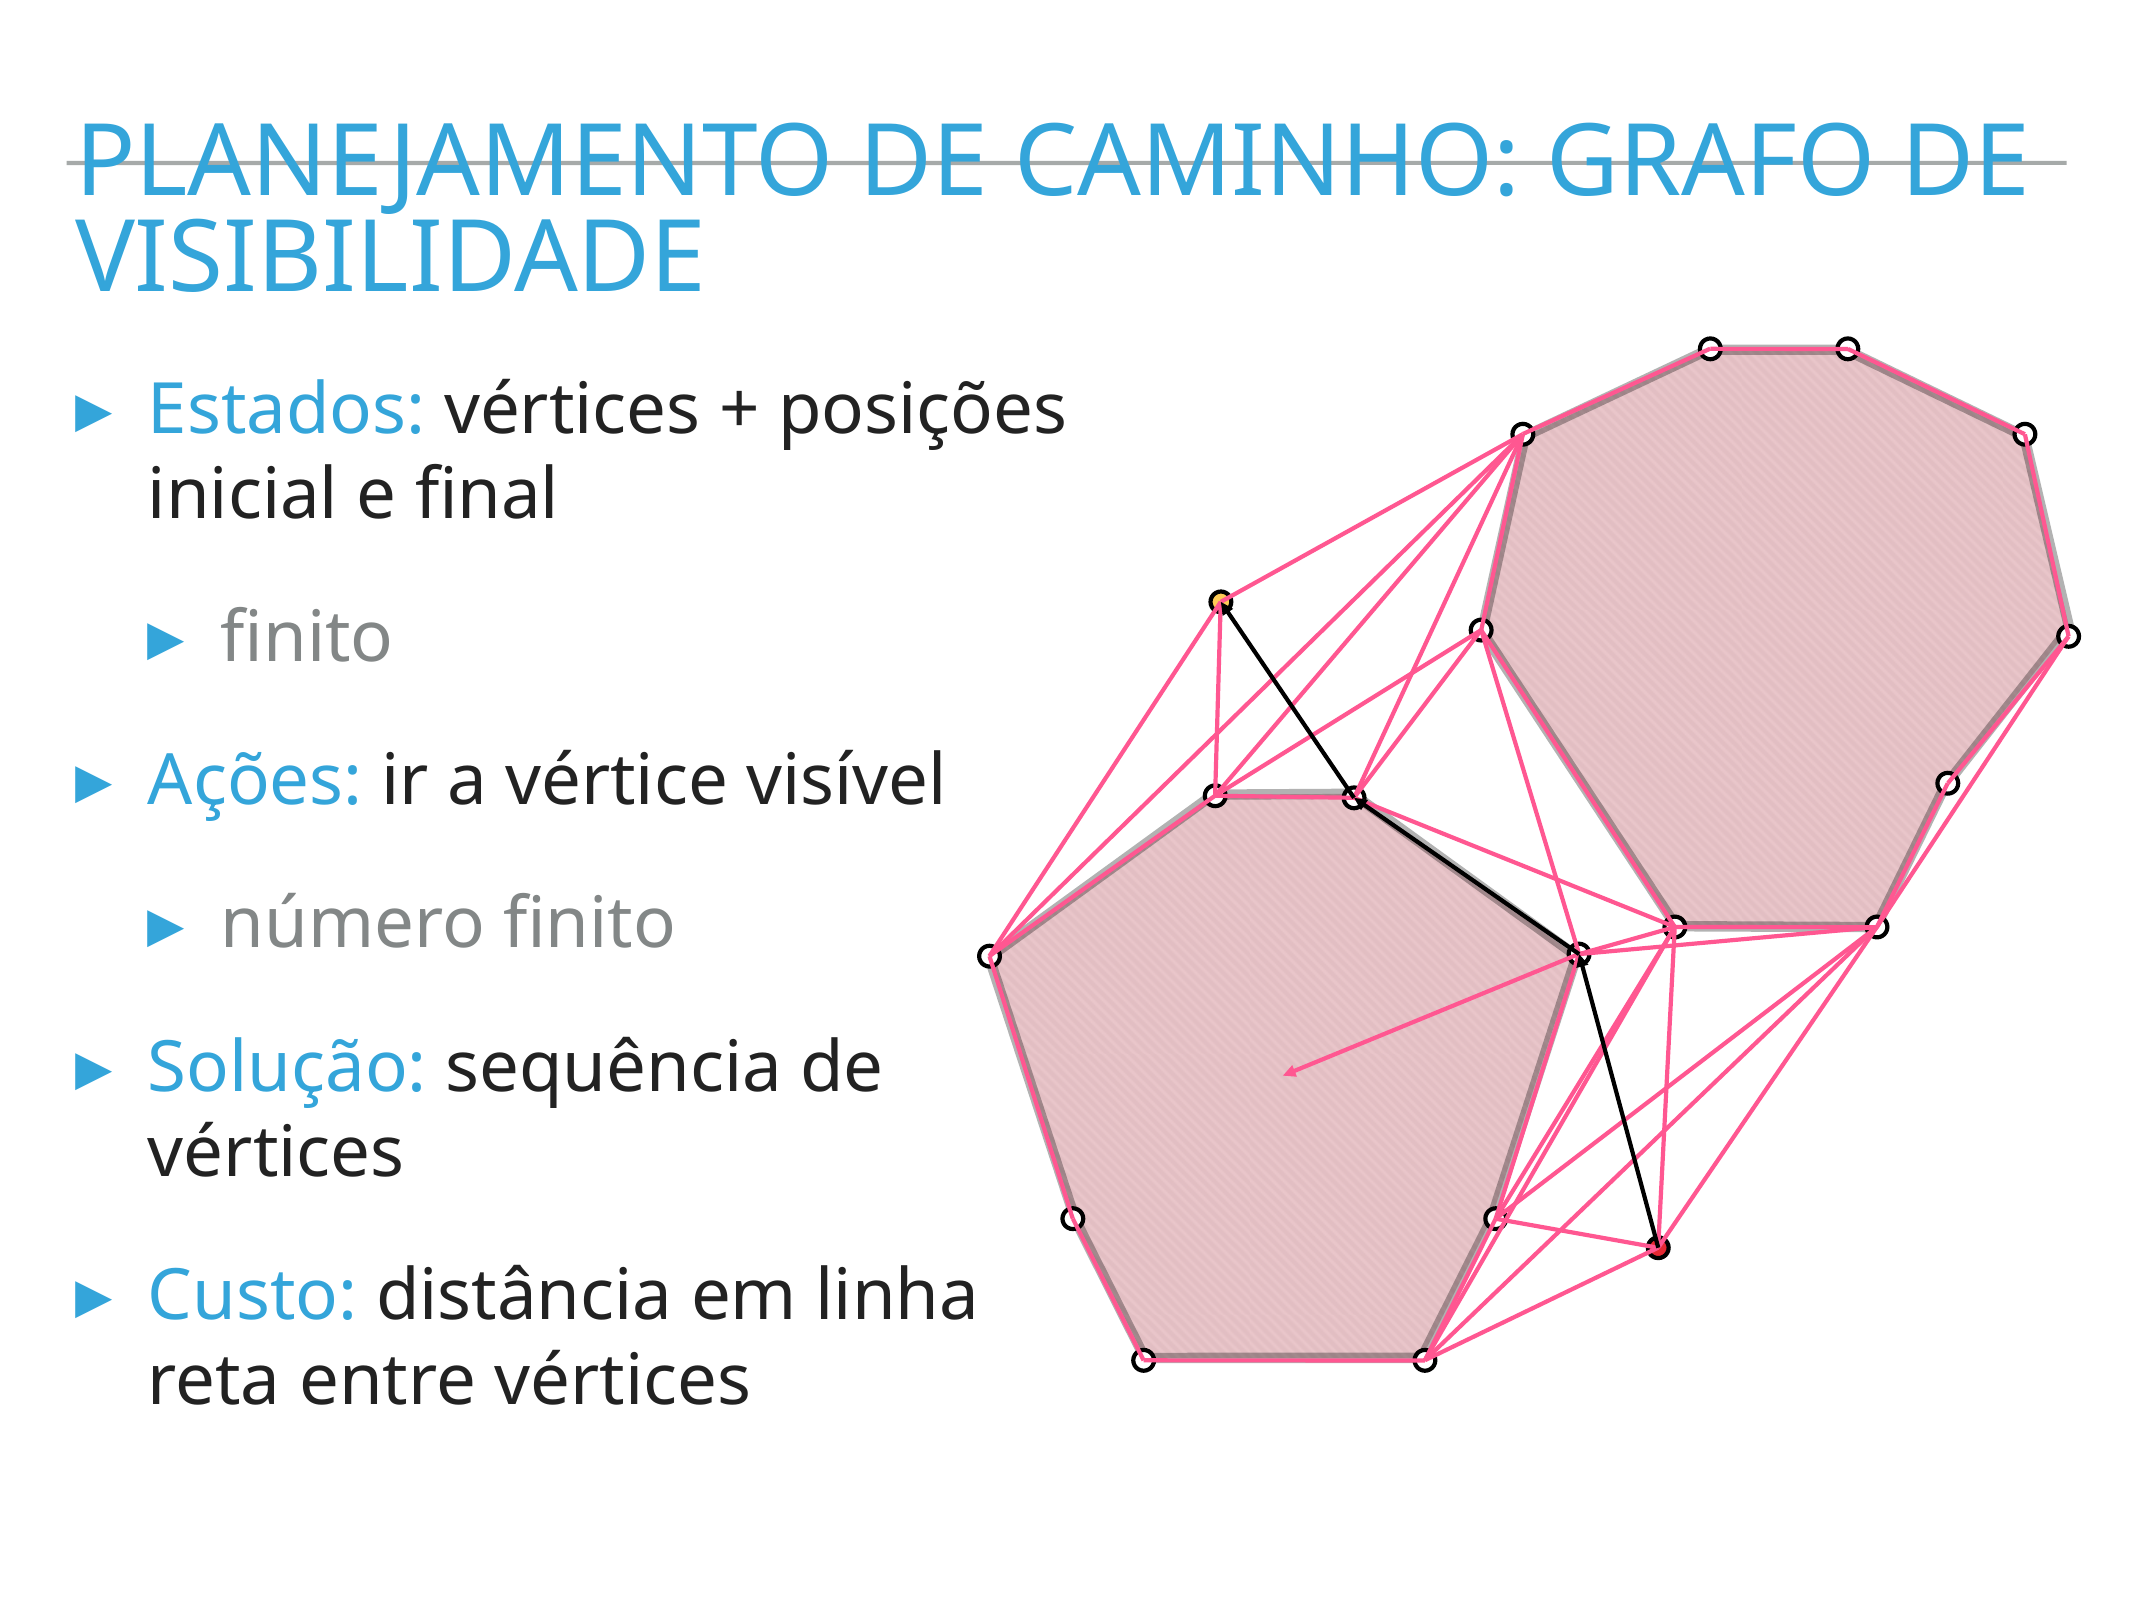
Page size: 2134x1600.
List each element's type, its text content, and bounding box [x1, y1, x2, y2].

text_box [2015, 423, 2036, 445]
text_box [1226, 793, 1344, 797]
text_box [1349, 787, 1358, 796]
text_box [1414, 1349, 1429, 1360]
text_box [1220, 601, 1354, 798]
text_box [1354, 797, 1580, 955]
text_box [1866, 916, 1881, 927]
text_box [990, 950, 1000, 966]
text_box [1062, 1209, 1077, 1230]
text_box [1216, 785, 1221, 793]
text_box [1581, 954, 1590, 961]
text_box [1670, 916, 1686, 927]
text_box [1482, 620, 1492, 639]
text_box [1475, 632, 1484, 641]
text_box [979, 945, 995, 967]
text_box [1577, 943, 1589, 953]
text_box [1647, 1246, 1655, 1252]
text_box [1343, 790, 1352, 797]
text_box [1665, 918, 1672, 925]
text_box [1070, 1208, 1084, 1228]
text_box [1139, 1349, 1155, 1360]
text_box [1659, 1237, 1664, 1245]
text_box [1492, 1219, 1504, 1230]
text_box [2014, 430, 2027, 445]
text_box [1207, 796, 1226, 807]
text_box [1675, 928, 1686, 938]
text_box [1664, 924, 1672, 929]
text_box [2058, 626, 2068, 644]
text_box [1871, 918, 1888, 938]
text_box [1866, 928, 1874, 933]
text_box [1355, 790, 1365, 799]
text_box [1568, 949, 1577, 957]
text_box [1485, 1208, 1498, 1228]
text_box [1648, 1237, 1657, 1247]
text_box [1837, 349, 1857, 360]
text_box [1571, 944, 1578, 952]
text_box [1123, 796, 1575, 1358]
text_box [1282, 954, 1578, 1077]
text_box [1343, 798, 1359, 809]
text_box [1699, 338, 1721, 352]
text_box [1470, 619, 1483, 635]
text_box [1414, 1356, 1436, 1371]
text_box [1521, 430, 1534, 445]
text_box [1665, 928, 1673, 936]
text_box [1498, 1213, 1506, 1220]
text_box [2063, 625, 2080, 647]
text_box [1569, 955, 1578, 964]
text_box [1649, 1239, 1669, 1259]
text_box [1837, 338, 1859, 353]
text_box [1512, 423, 1532, 439]
text_box [1937, 772, 1954, 792]
text_box planejamento de caminho: Grafo de visibilidade [66, 110, 2067, 230]
text_box Estados: vértices + posições inicial e final finito Ações: ir a vértice visível número finito Solução: sequência de vértices Custo: distância em linha reta entre vértices [66, 354, 1123, 1551]
text_box [1210, 591, 1230, 610]
text_box [1576, 955, 1659, 1248]
text_box [1223, 597, 1232, 607]
text_box [1204, 785, 1215, 801]
text_box [1133, 1351, 1154, 1371]
text_box [1484, 349, 2066, 927]
text_box [1944, 775, 1959, 794]
text_box [1701, 349, 1721, 360]
